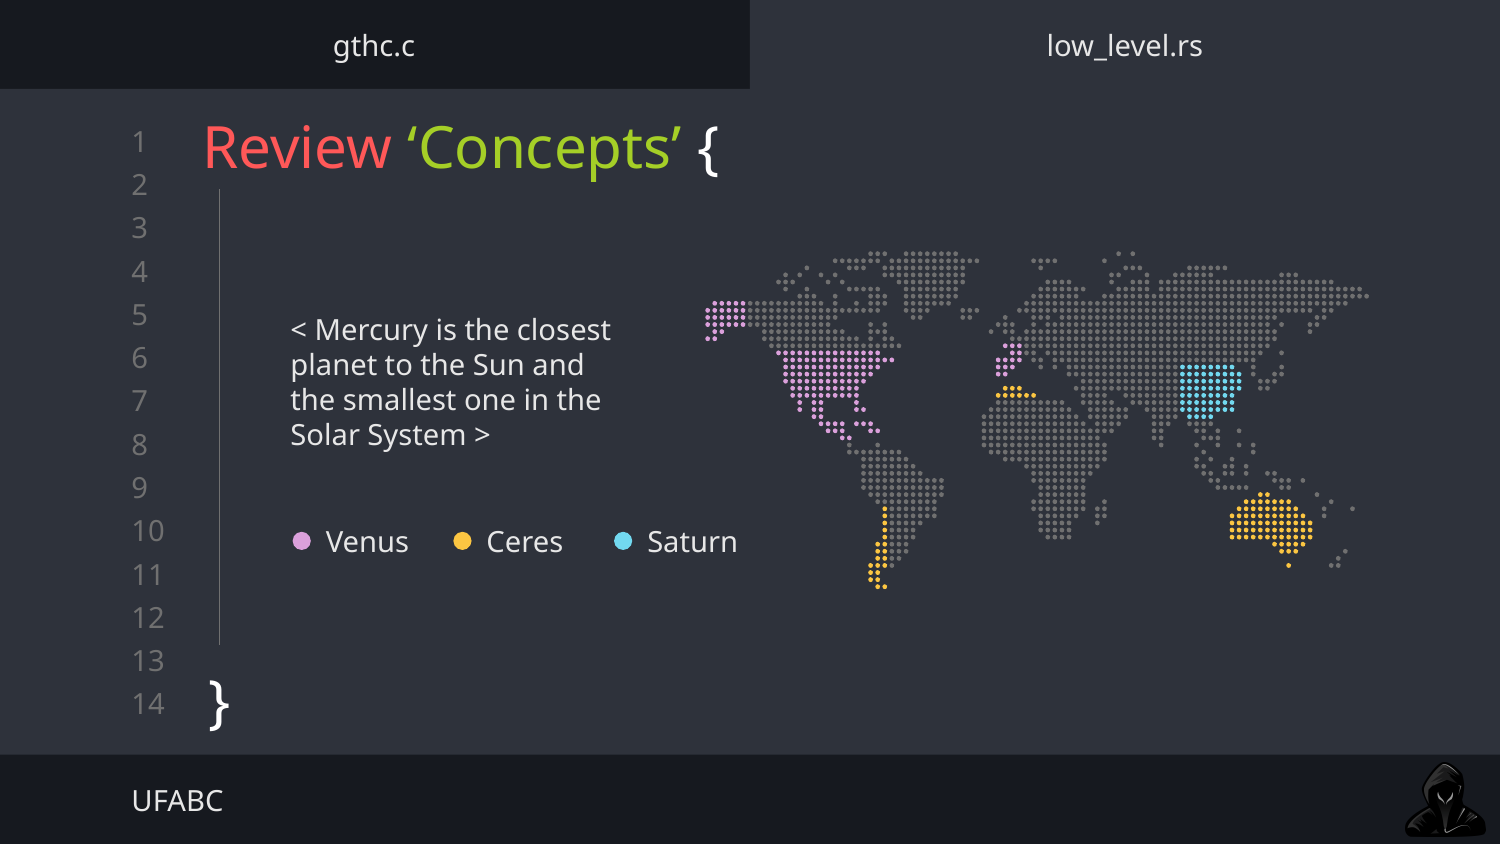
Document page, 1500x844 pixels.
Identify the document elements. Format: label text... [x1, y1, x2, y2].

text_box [705, 251, 1371, 590]
subtitle gthc.c [0, 15, 749, 74]
subtitle UFABC [116, 770, 915, 829]
text_box Ceres [471, 511, 614, 571]
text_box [177, 188, 262, 750]
picture [1405, 762, 1486, 837]
text_box [614, 531, 633, 550]
text_box Venus [310, 511, 454, 571]
text_box [453, 531, 472, 550]
subtitle low_level.rs [750, 15, 1500, 74]
text_box Saturn [632, 511, 700, 571]
text_box [292, 531, 311, 550]
text_box < Mercury is the closest planet to the Sun and the smallest one in the Solar System > [275, 273, 650, 490]
title Review ‘Concepts’ { [187, 95, 1384, 185]
